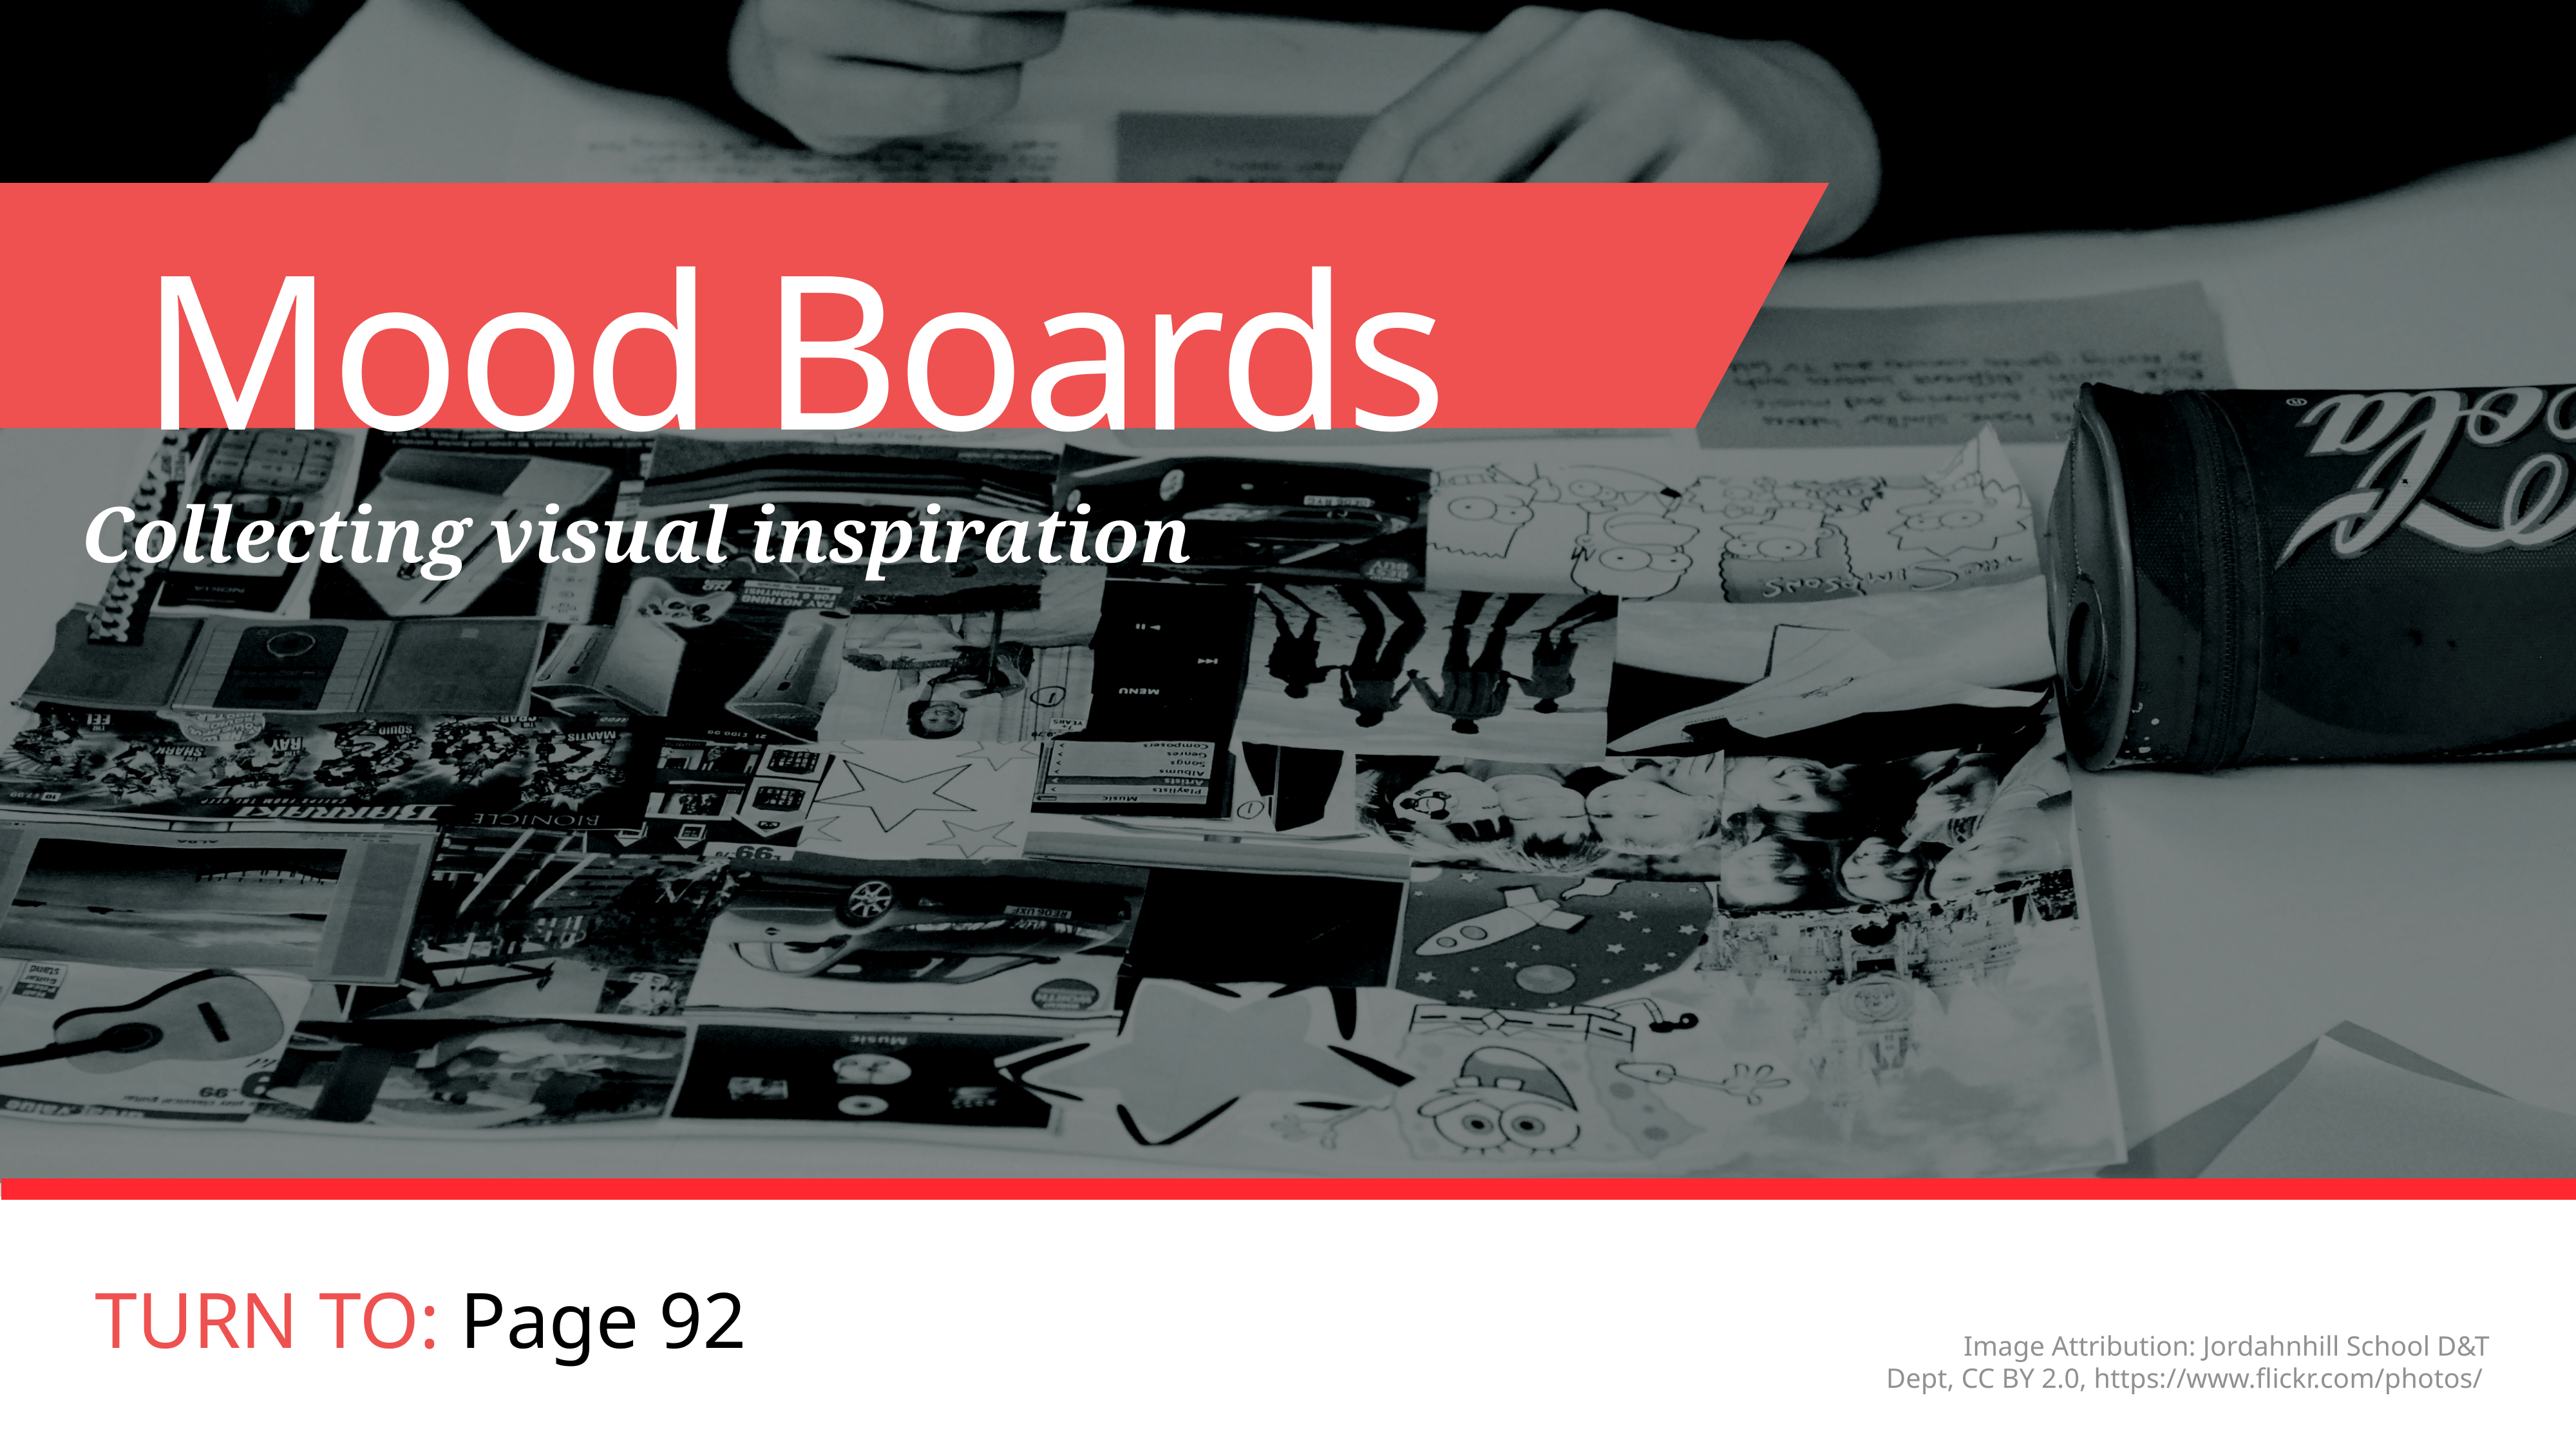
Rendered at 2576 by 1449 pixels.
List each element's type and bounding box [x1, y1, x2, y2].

text_box [0, 0, 2576, 1401]
